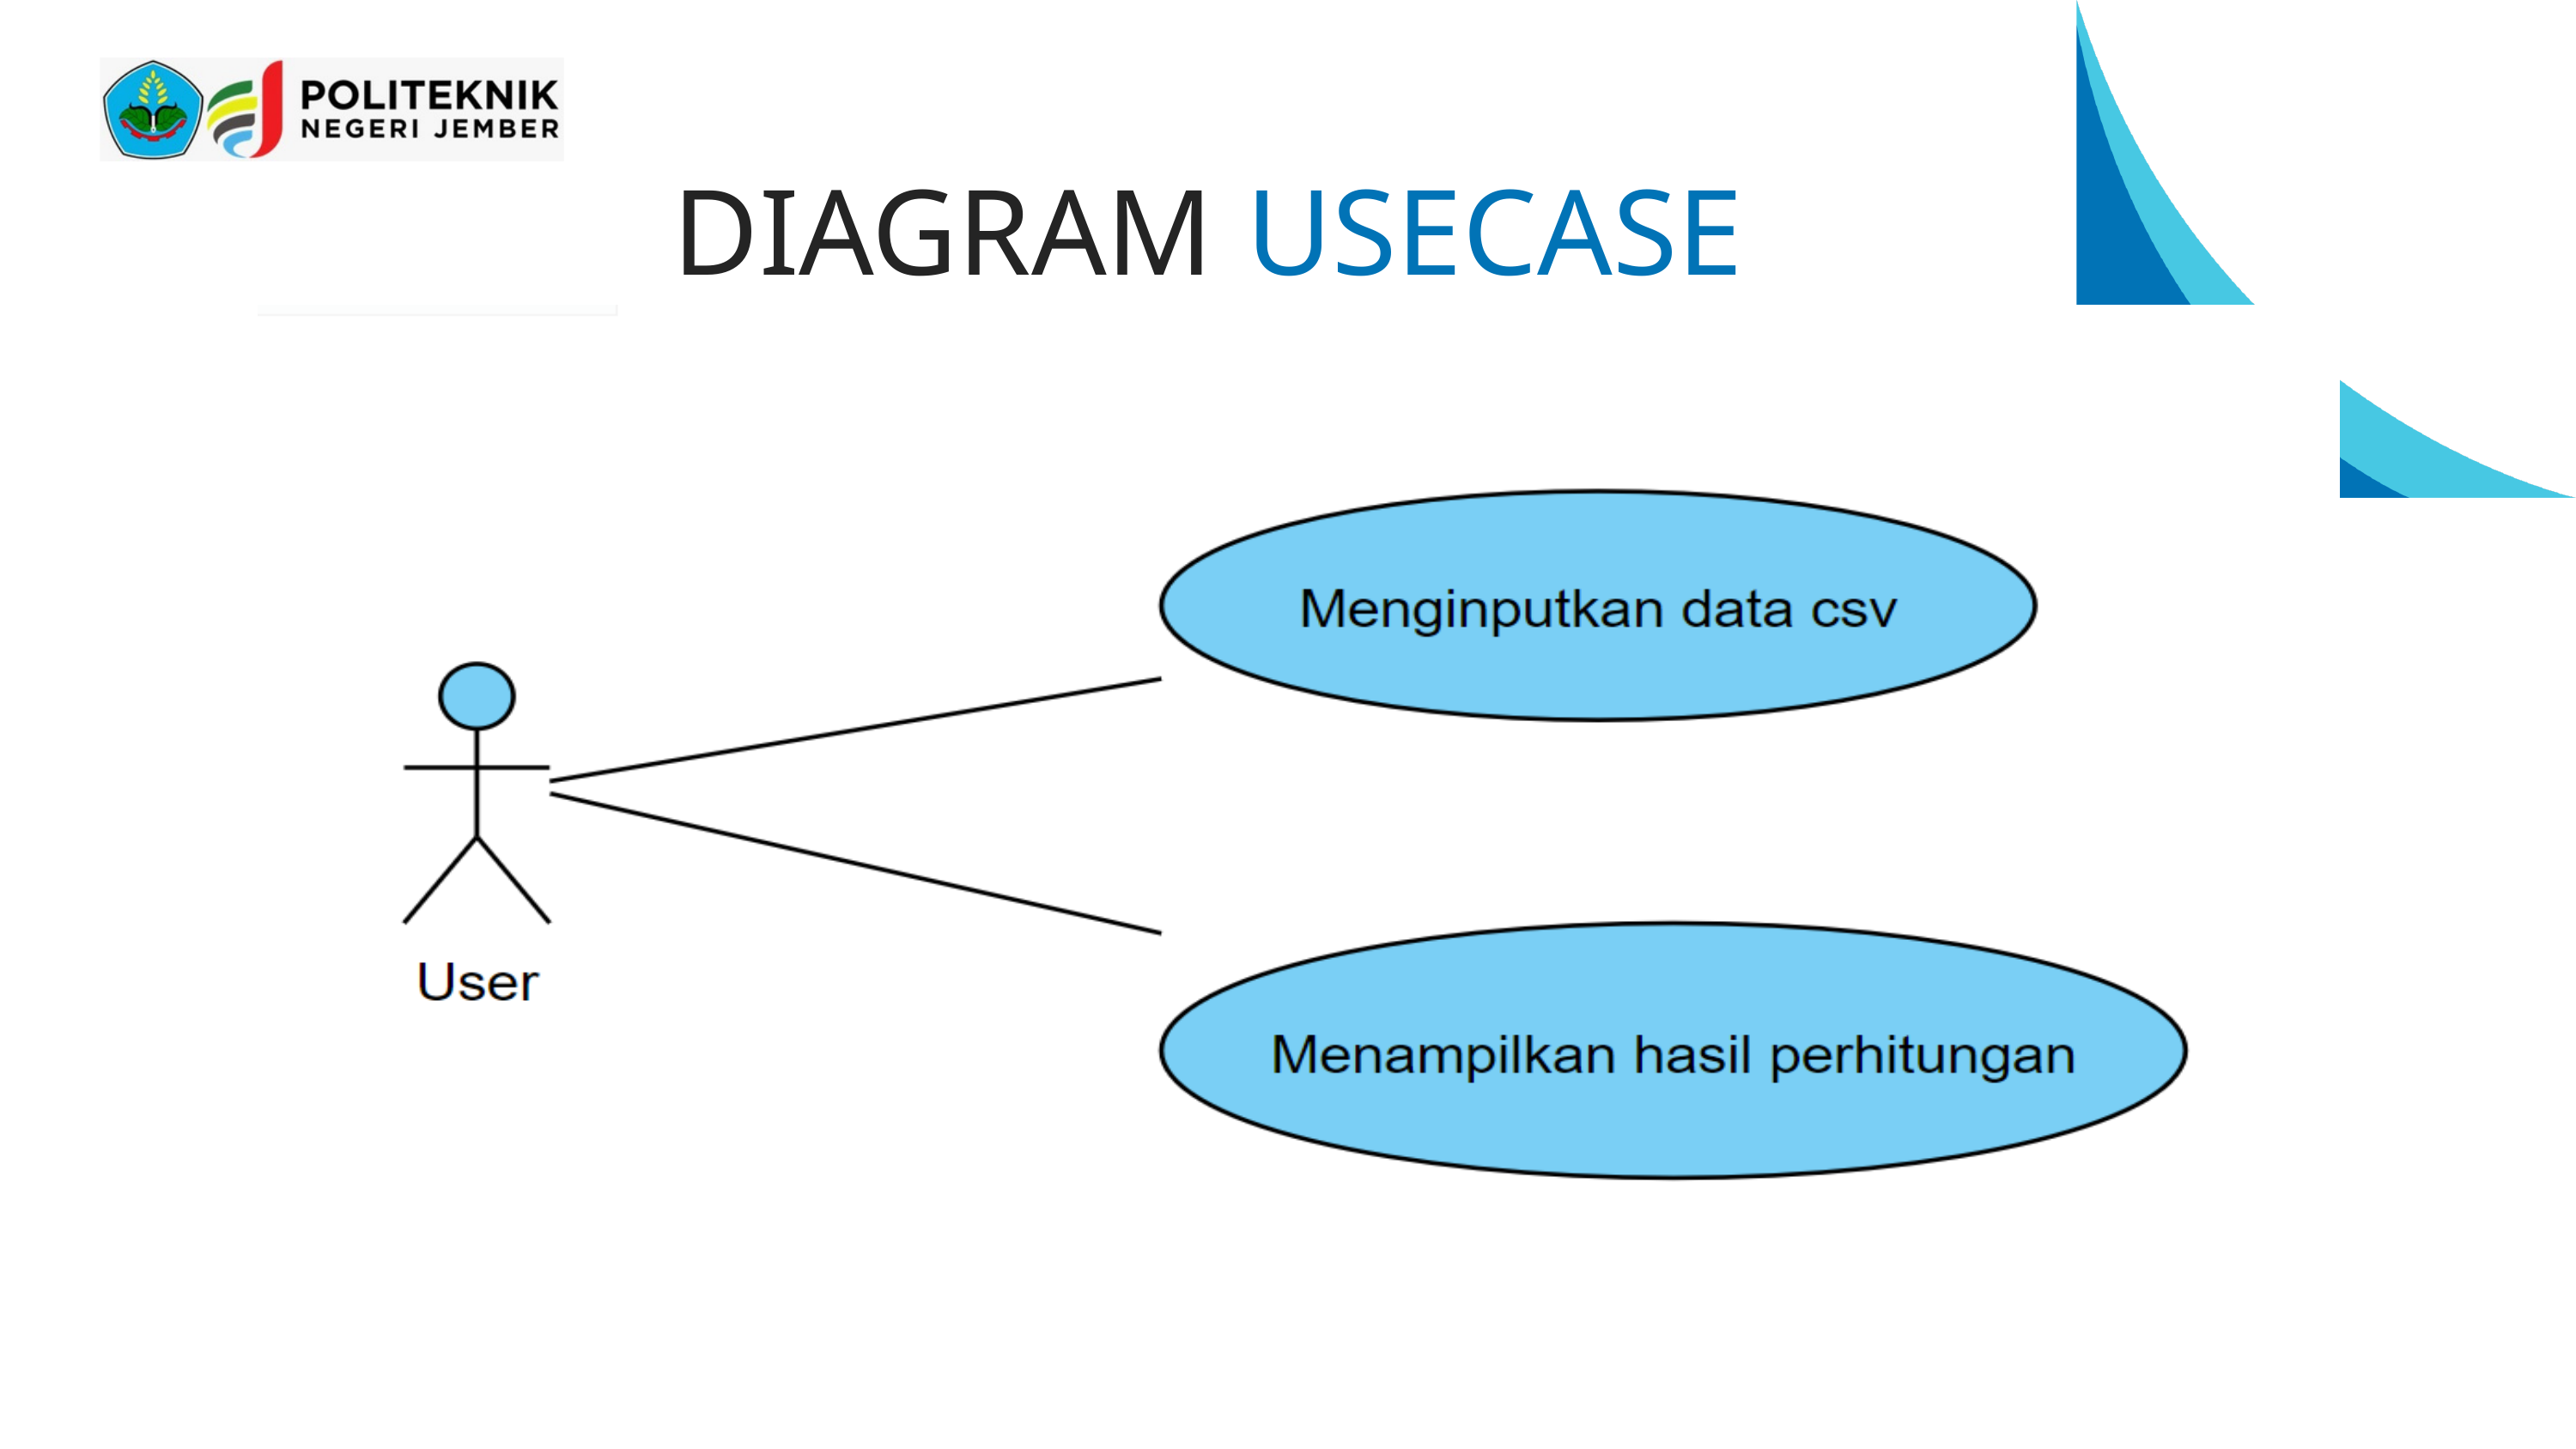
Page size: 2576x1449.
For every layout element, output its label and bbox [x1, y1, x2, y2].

text_box [590, 191, 1836, 303]
text_box [100, 58, 564, 161]
picture [257, 305, 2341, 1337]
text_box [2076, 0, 2576, 498]
